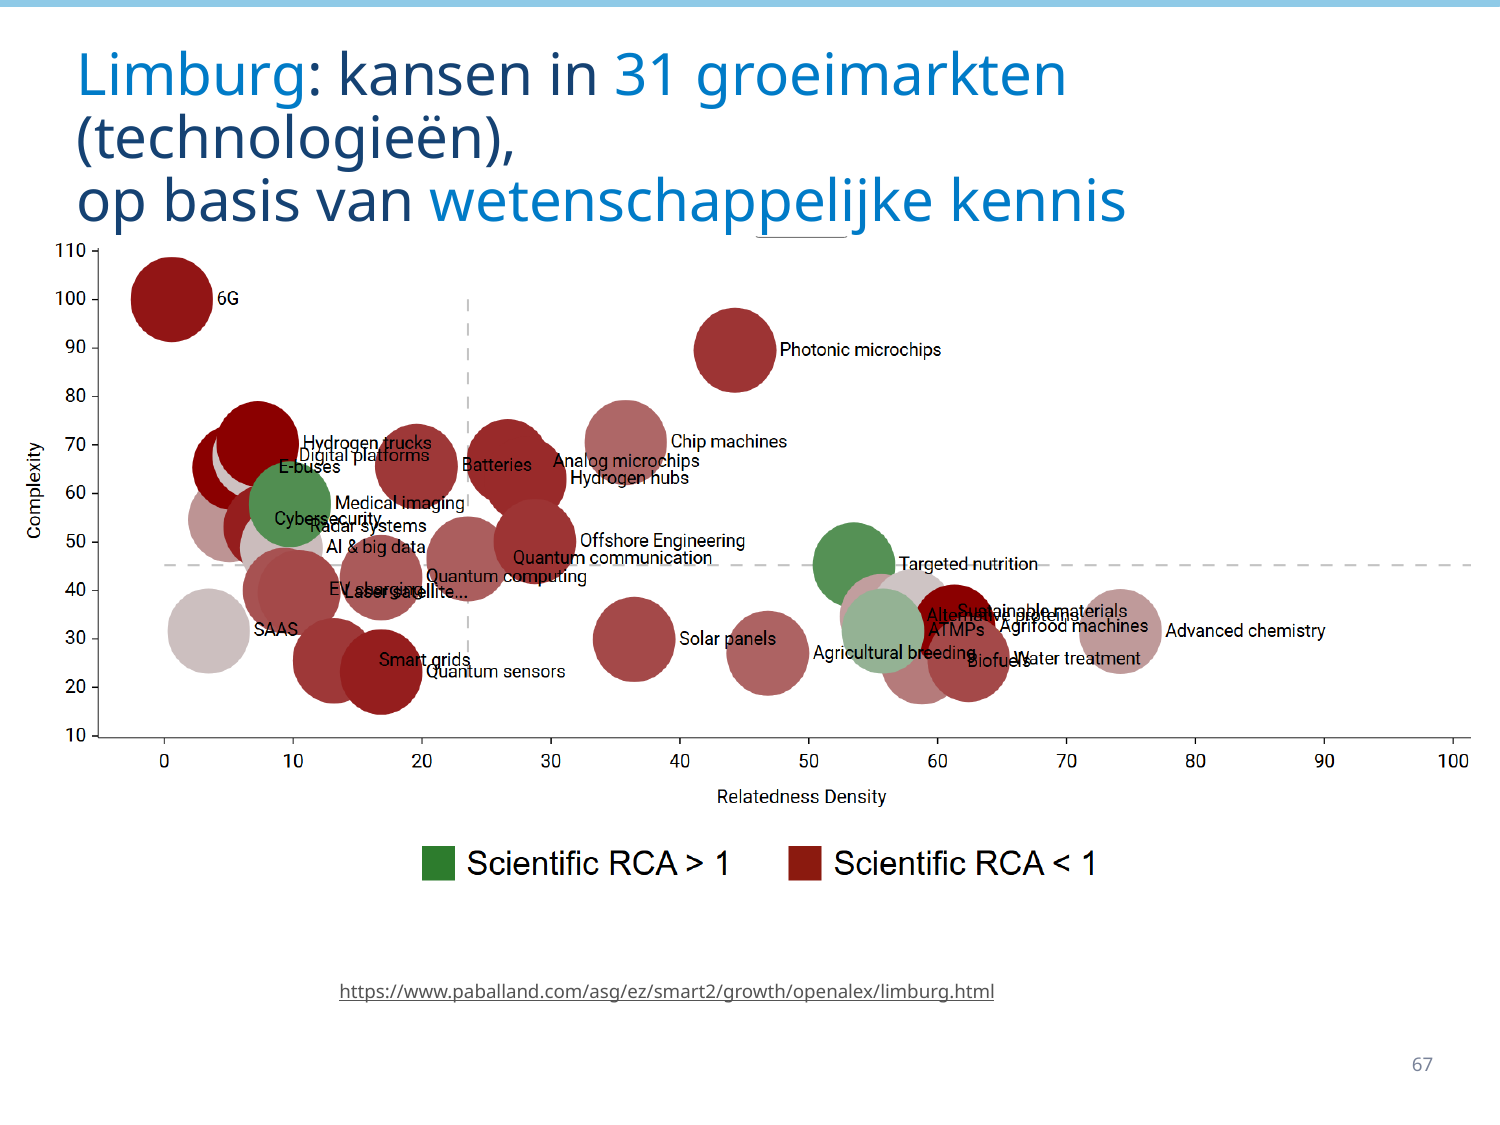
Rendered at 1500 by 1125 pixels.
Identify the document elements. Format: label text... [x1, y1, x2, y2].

slide_number 67 [1396, 1034, 1500, 1096]
text_box https://www.paballand.com/asg/ez/smart2/growth/openalex/limburg.html [324, 968, 1223, 1013]
title Limburg: kansen in 31 groeimarkten (technologieën), op basis van wetenschappelijke kennis [75, 45, 1471, 235]
picture [17, 235, 1472, 890]
